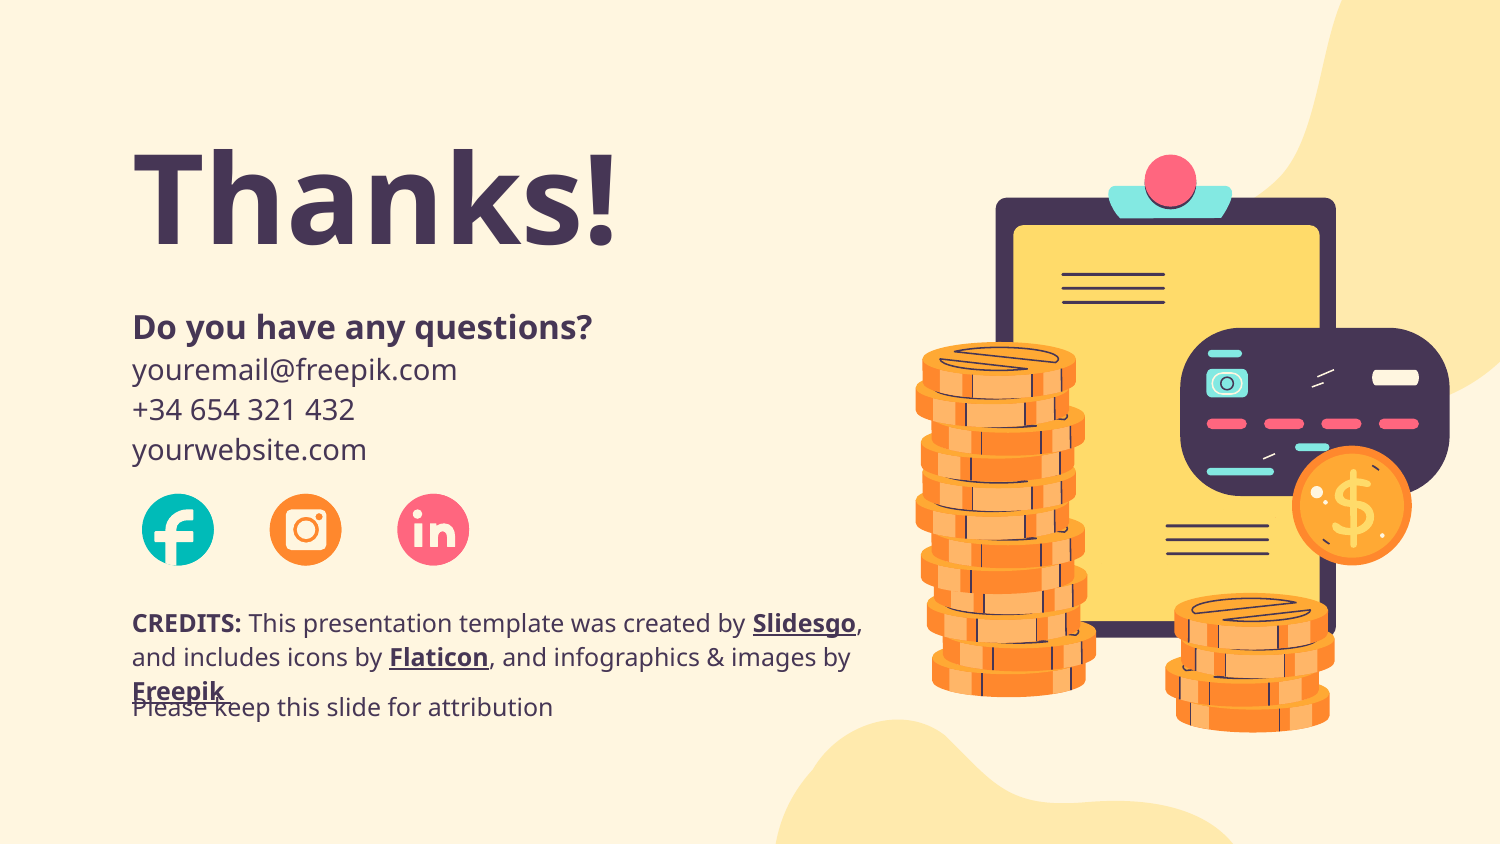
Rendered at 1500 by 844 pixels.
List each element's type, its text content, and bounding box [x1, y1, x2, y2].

text_box Please keep this slide for attribution [116, 676, 799, 720]
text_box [397, 493, 471, 566]
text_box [141, 493, 216, 566]
subtitle Do you have any questions? youremail@freepik.com +34 654 321 432 yourwebsite.com [116, 285, 847, 476]
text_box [269, 493, 343, 566]
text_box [915, 154, 1450, 733]
title Thanks! [116, 111, 847, 285]
